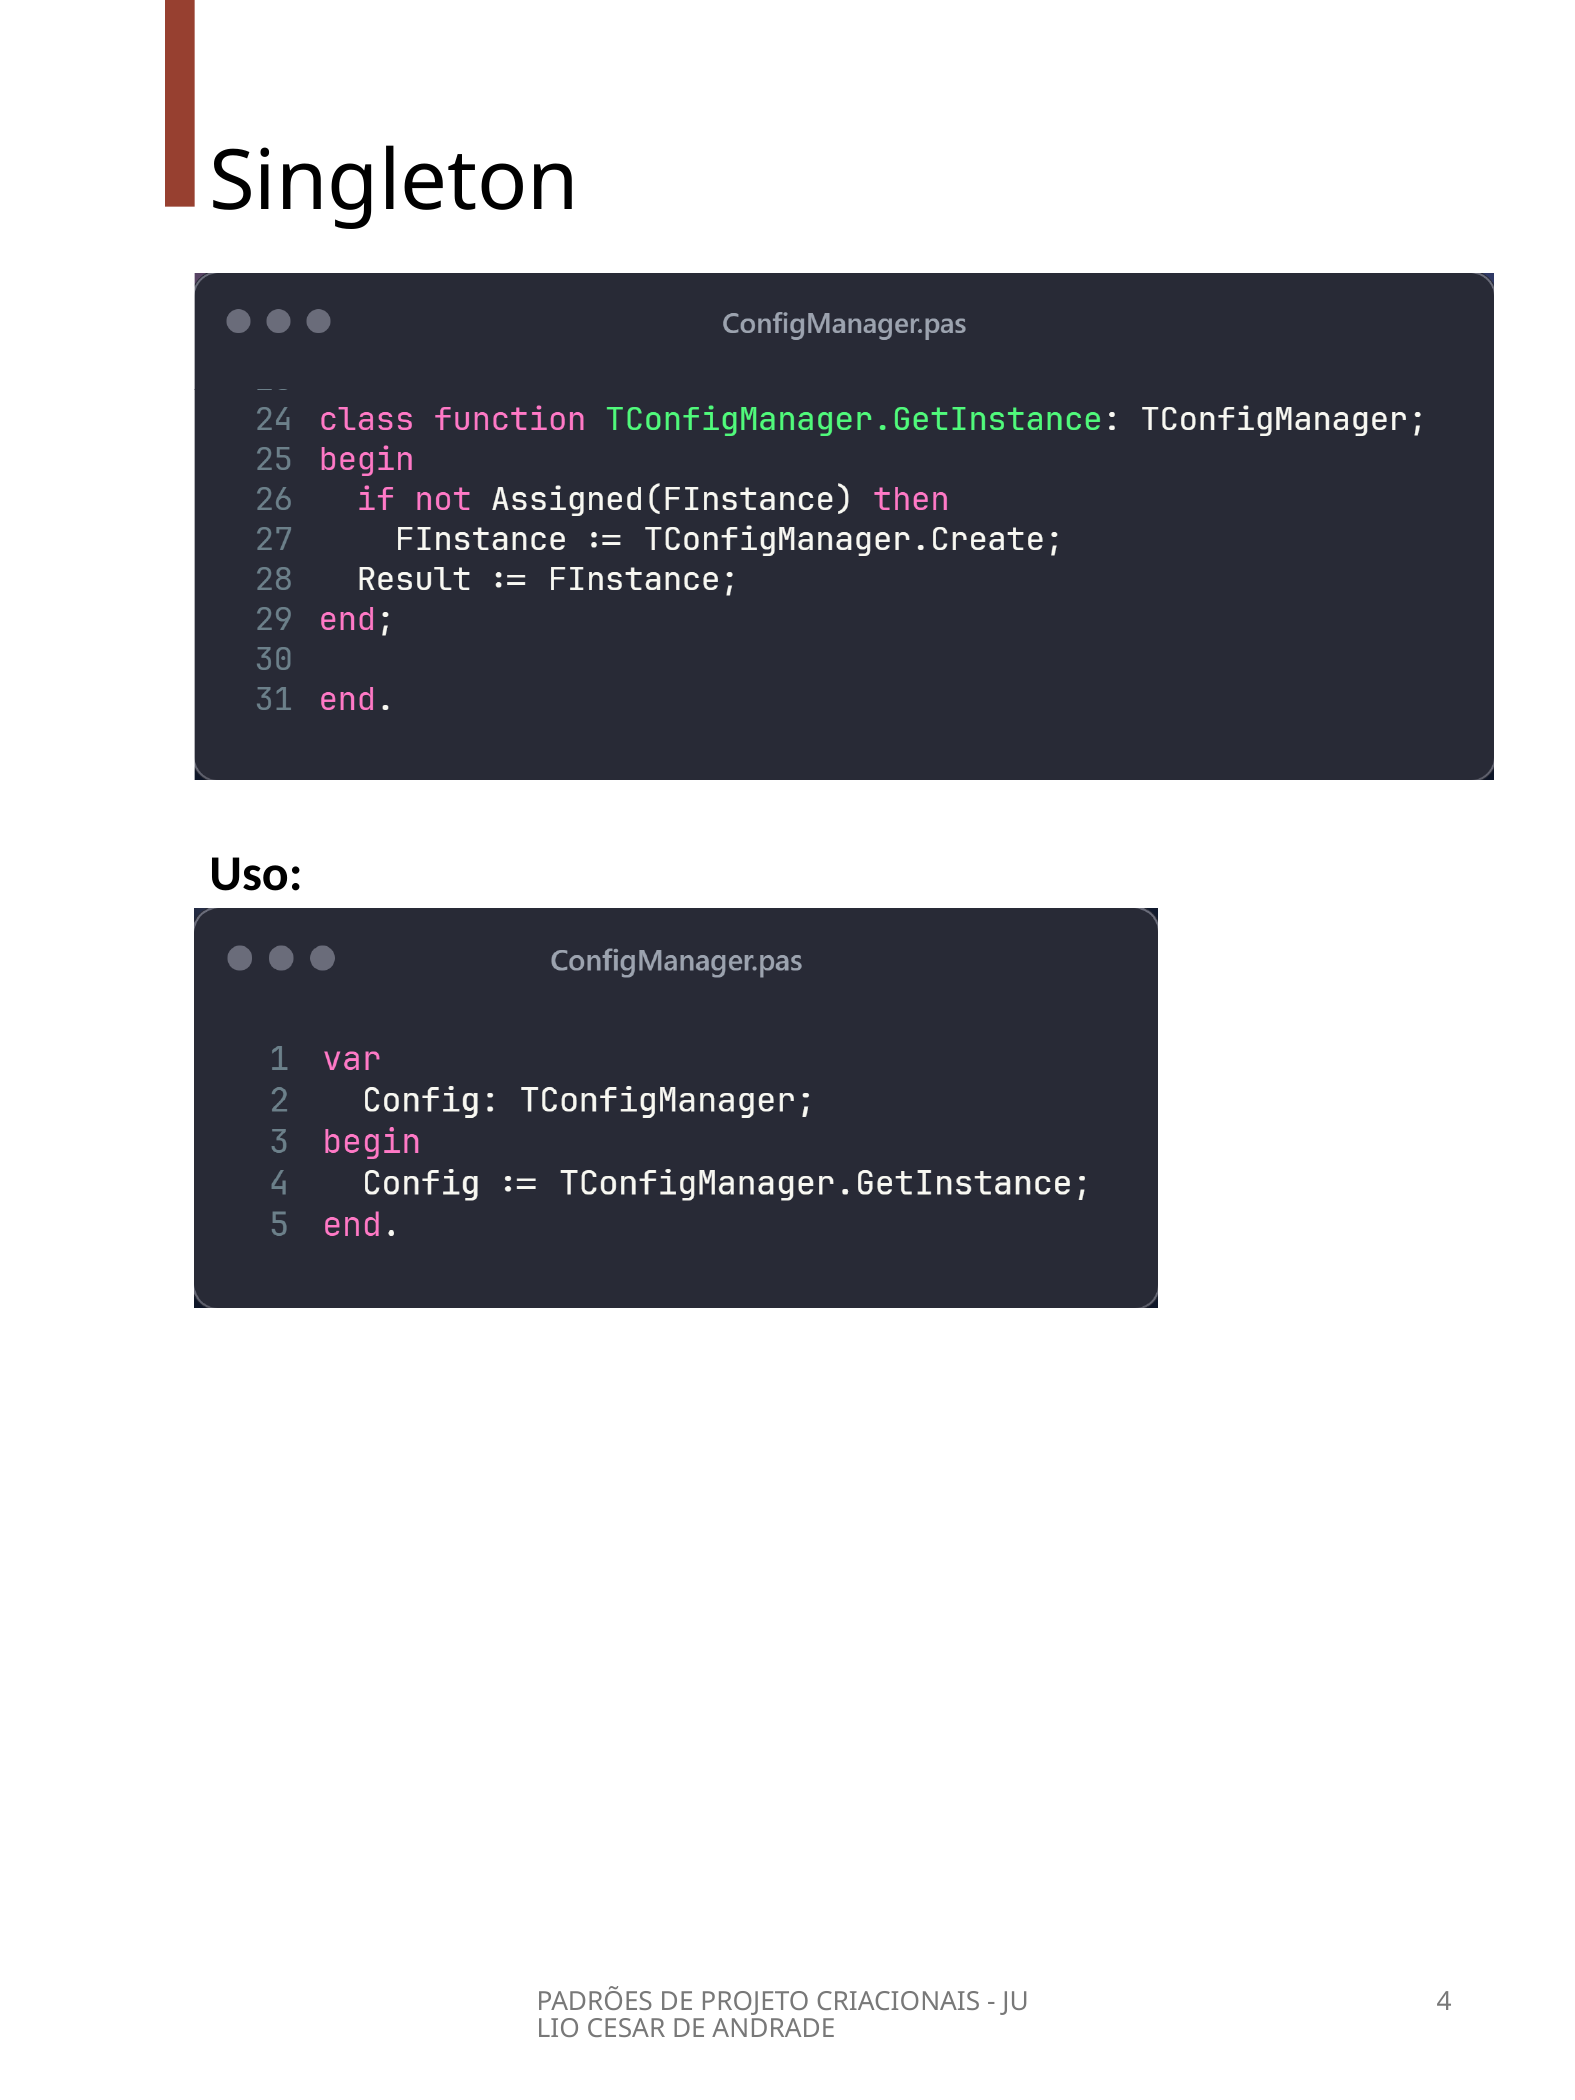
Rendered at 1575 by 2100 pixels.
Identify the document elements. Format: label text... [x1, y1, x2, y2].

text_box Uso: [194, 832, 1494, 908]
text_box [194, 272, 1495, 781]
slide_number 4 [1112, 1946, 1467, 2059]
text_box Singleton [194, 119, 1550, 234]
text_box [163, 0, 196, 208]
picture [194, 908, 1159, 1309]
footer PADRÕES DE PROJETO CRIACIONAIS - JULIO CESAR DE ANDRADE [521, 1946, 1054, 2059]
